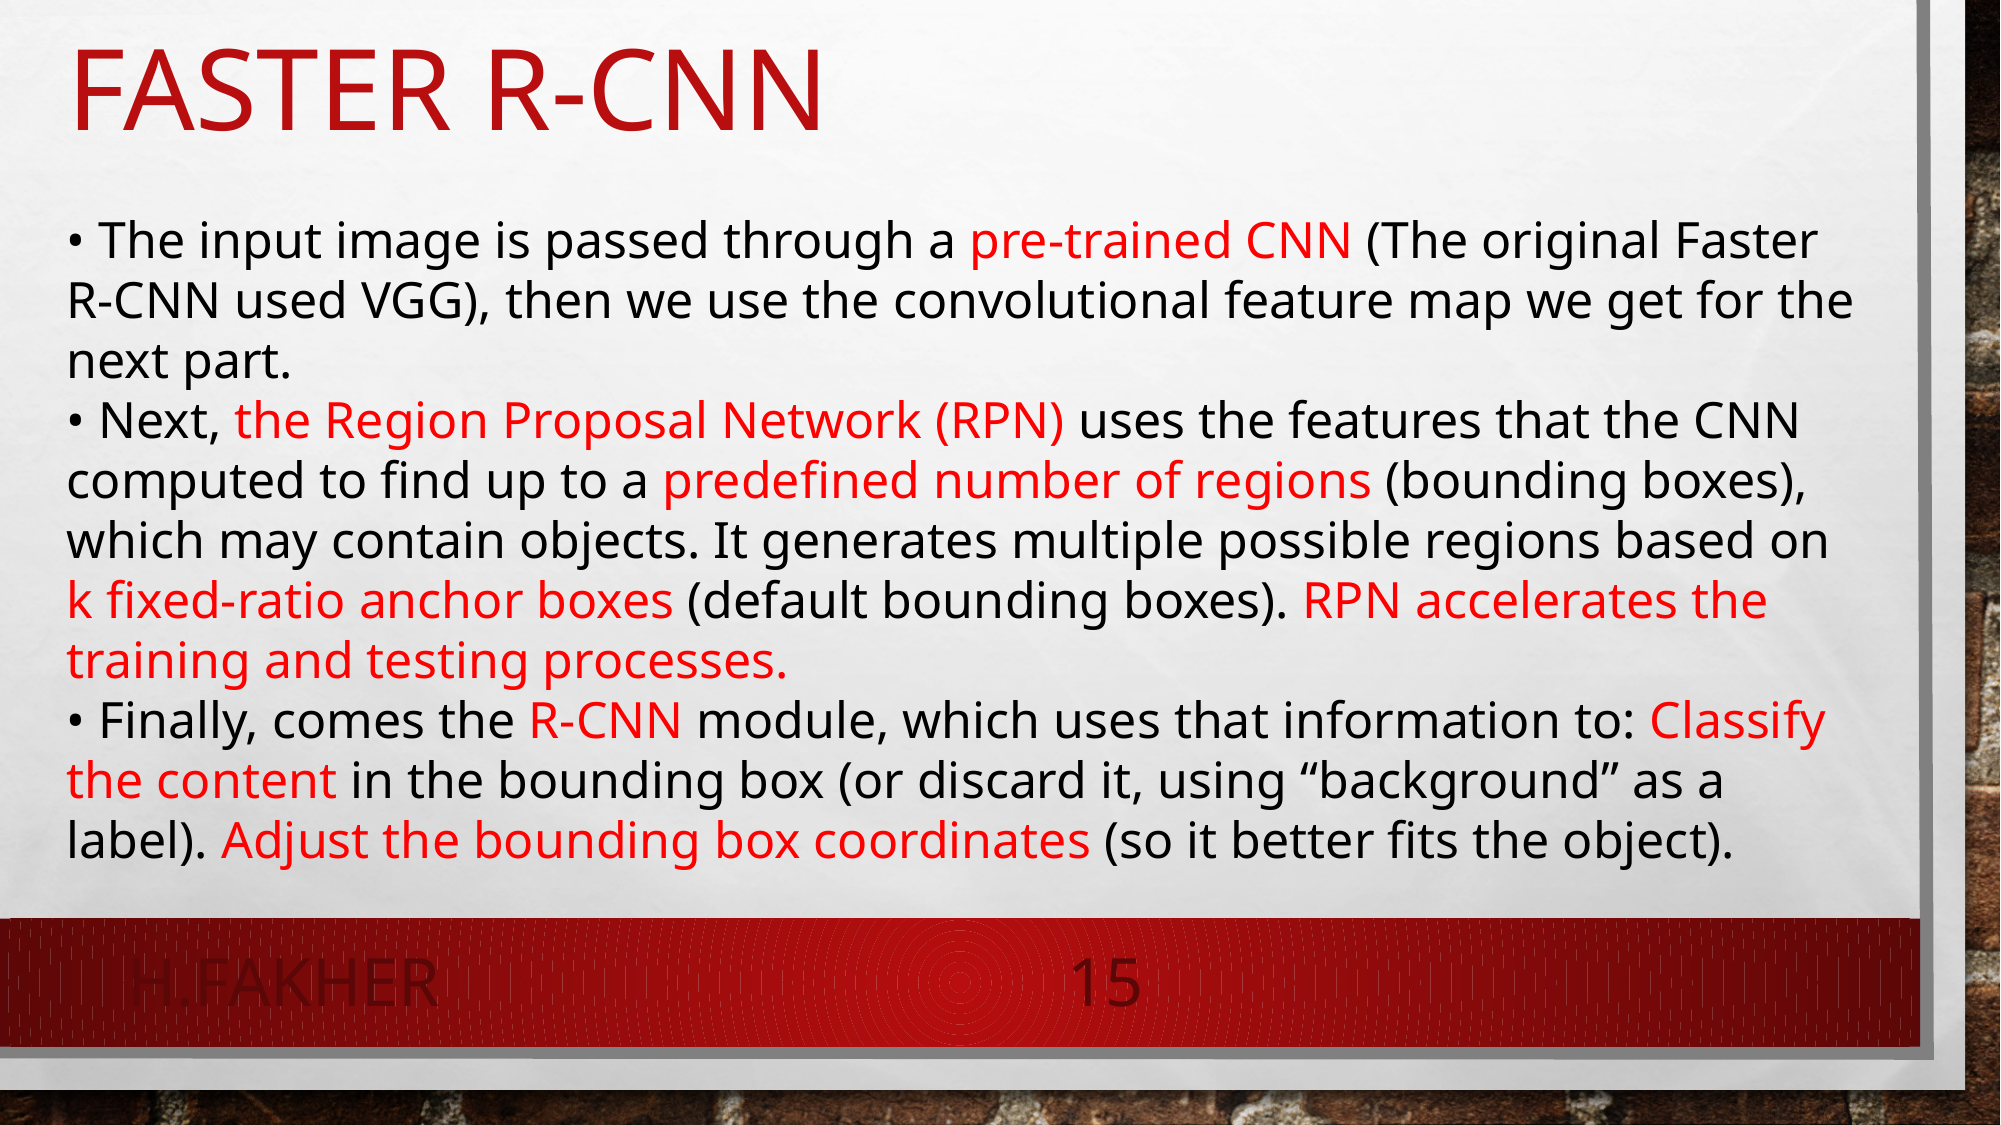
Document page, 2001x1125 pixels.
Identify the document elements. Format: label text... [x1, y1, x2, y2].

slide_number 15 [1031, 944, 1181, 1027]
footer H.Fakher [112, 944, 1015, 1027]
text_box • The input image is passed through a pre-trained CNN (The original Faster R-CNN used VGG), then we use the convolutional feature map we get for the next part. • Next, the Region Proposal Network (RPN) uses the features that the CNN computed to find up to a predefined number of regions (bounding boxes), which may contain objects. It generates multiple possible regions based on k fixed-ratio anchor boxes (default bounding boxes). RPN accelerates the training and testing processes. • Finally, comes the R-CNN module, which uses that information to: Classify the content in the bounding box (or discard it, using “background” as a label). Adjust the bounding box coordinates (so it better fits the object). [52, 201, 1882, 877]
picture [0, 0, 2000, 1125]
title Faster R-CNN [52, 0, 1758, 189]
